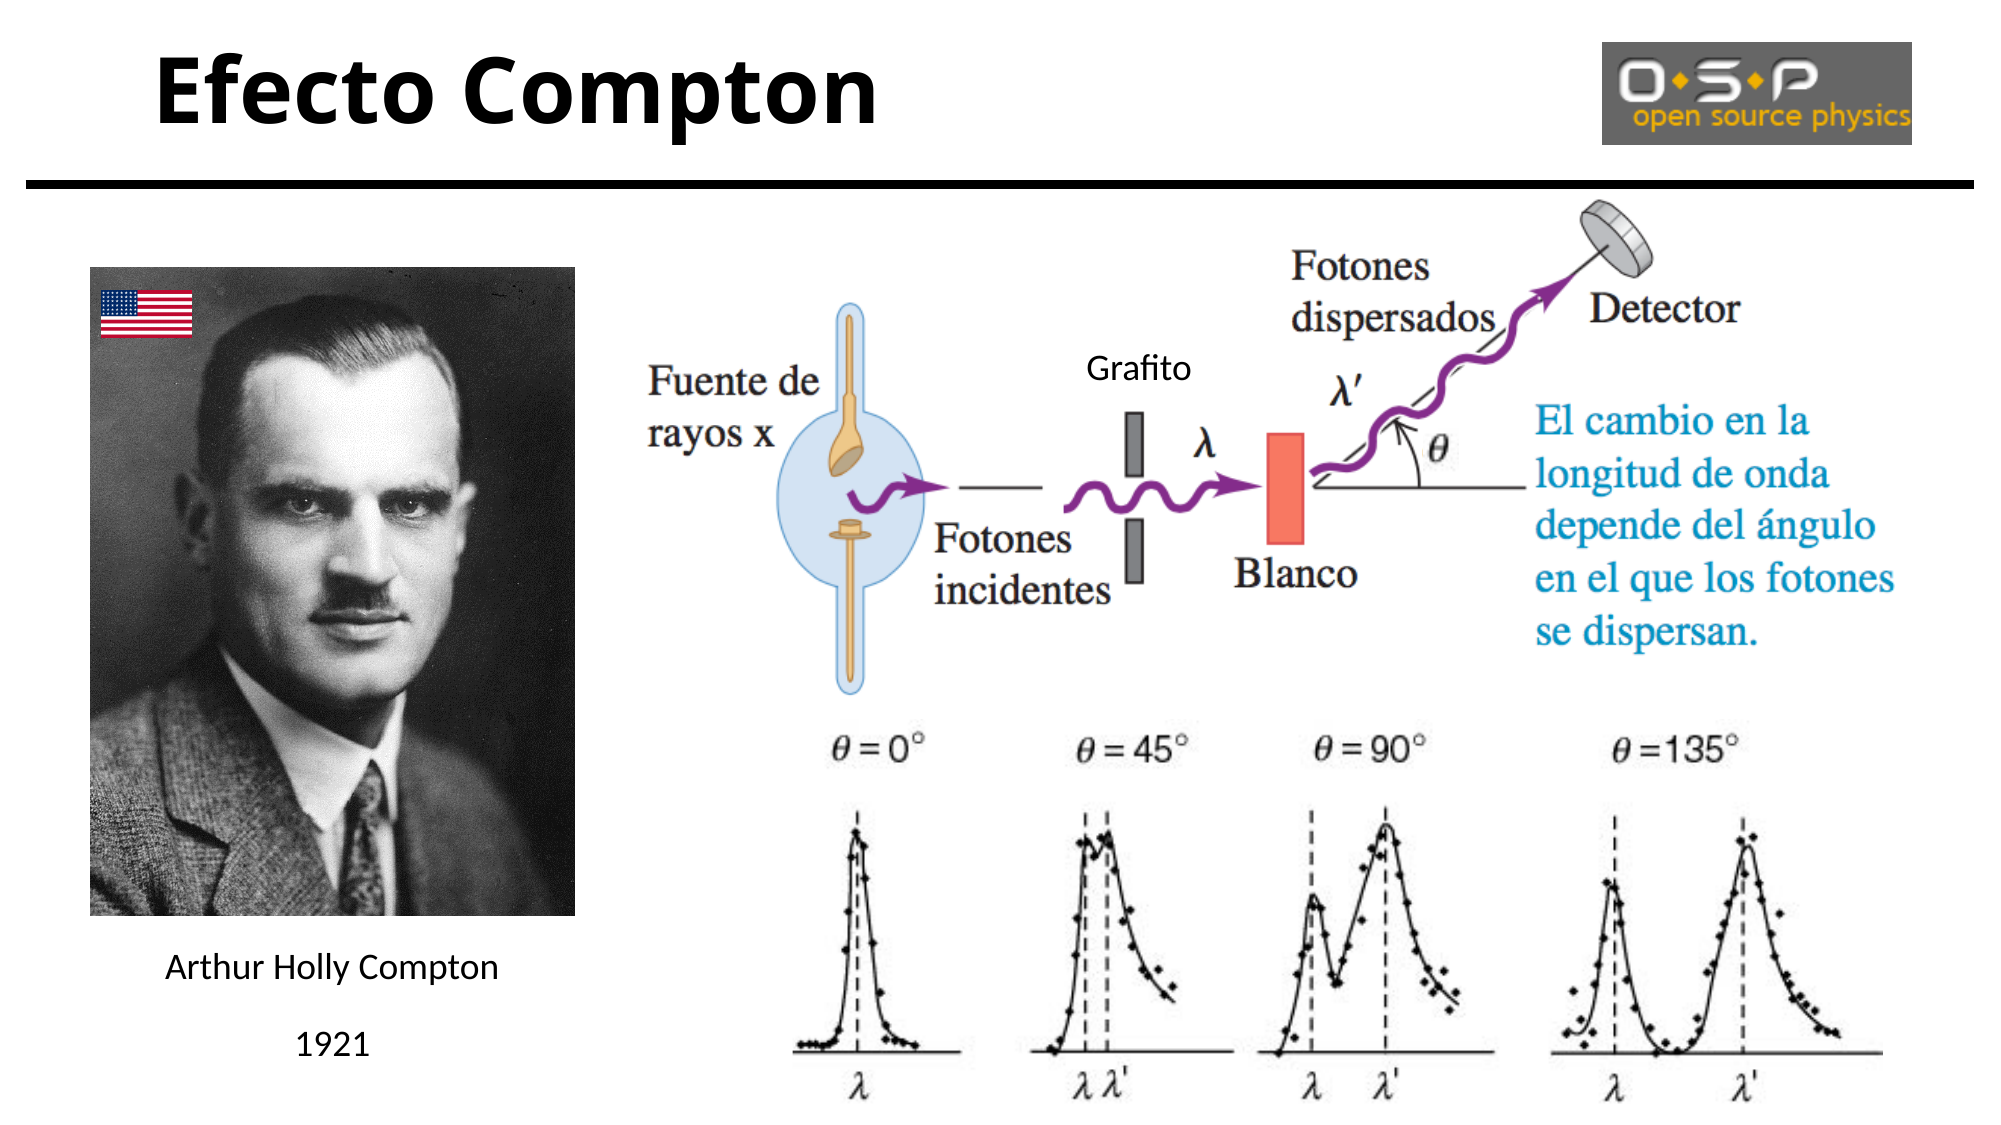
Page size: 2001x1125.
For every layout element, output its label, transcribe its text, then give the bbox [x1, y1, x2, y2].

picture [1011, 719, 1883, 1112]
picture [1602, 42, 1912, 145]
picture [792, 719, 989, 1112]
picture [621, 196, 1963, 705]
title Efecto Compton [137, 26, 1863, 161]
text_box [90, 267, 575, 1072]
